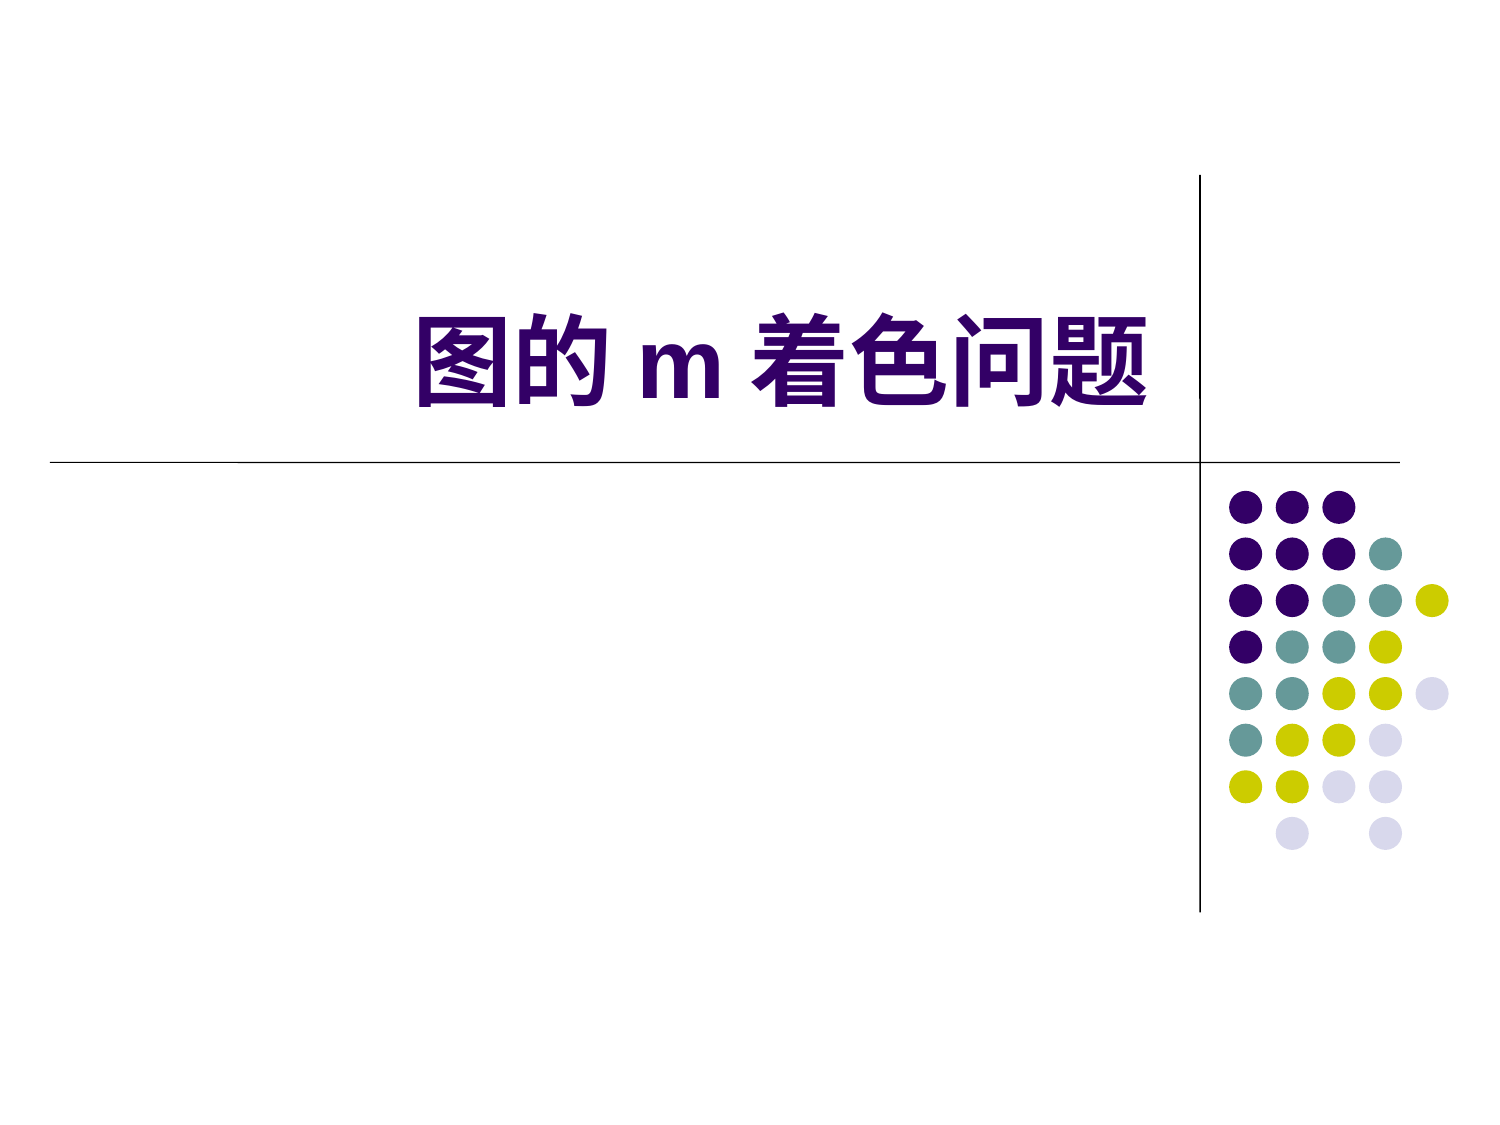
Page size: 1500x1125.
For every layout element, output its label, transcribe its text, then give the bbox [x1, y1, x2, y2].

title 图的m着色问题 [51, 76, 1165, 427]
